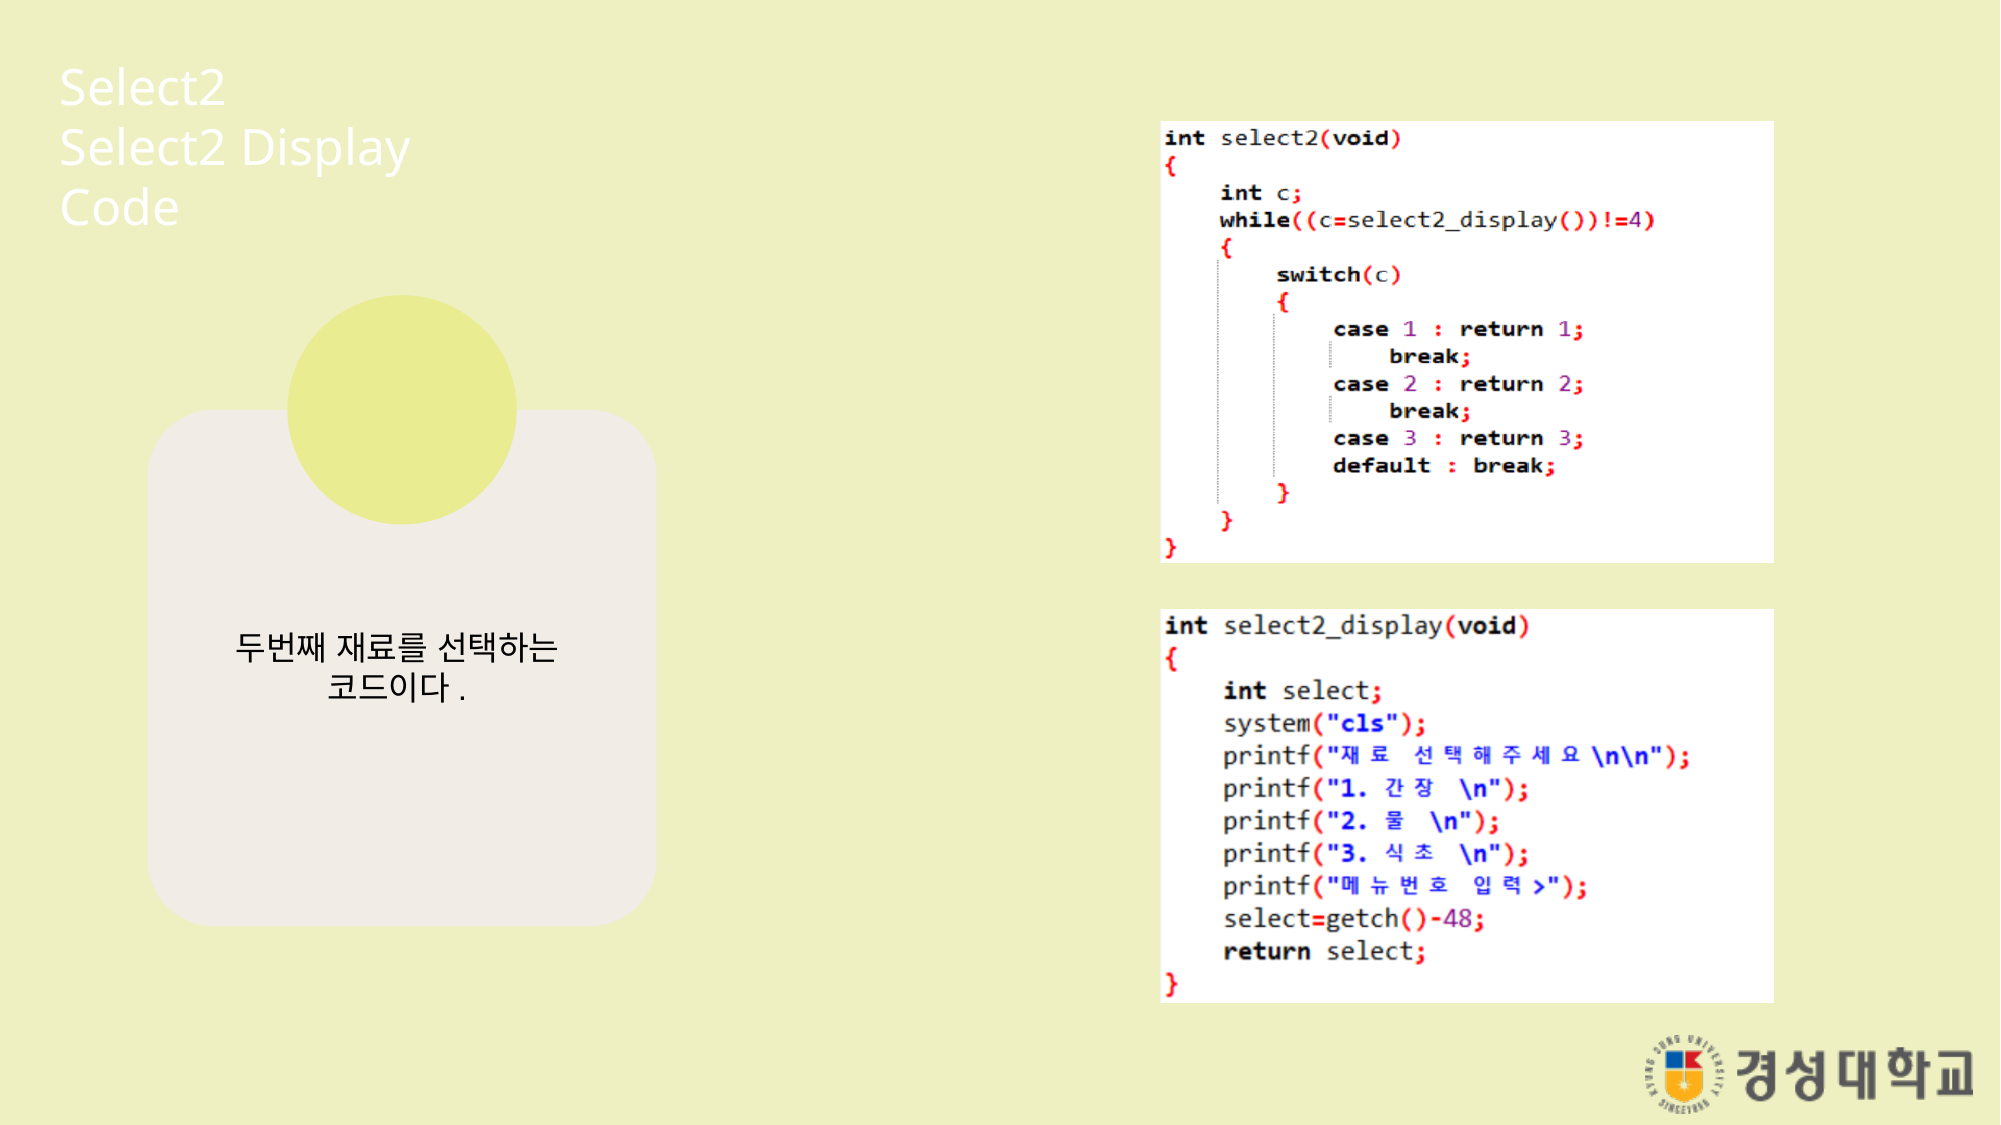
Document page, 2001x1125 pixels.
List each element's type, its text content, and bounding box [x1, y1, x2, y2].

picture [1160, 609, 1774, 1004]
text_box Select2 Select2 Display Code [45, 48, 520, 243]
picture [1645, 1035, 1973, 1114]
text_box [147, 295, 657, 927]
picture [1160, 121, 1774, 563]
